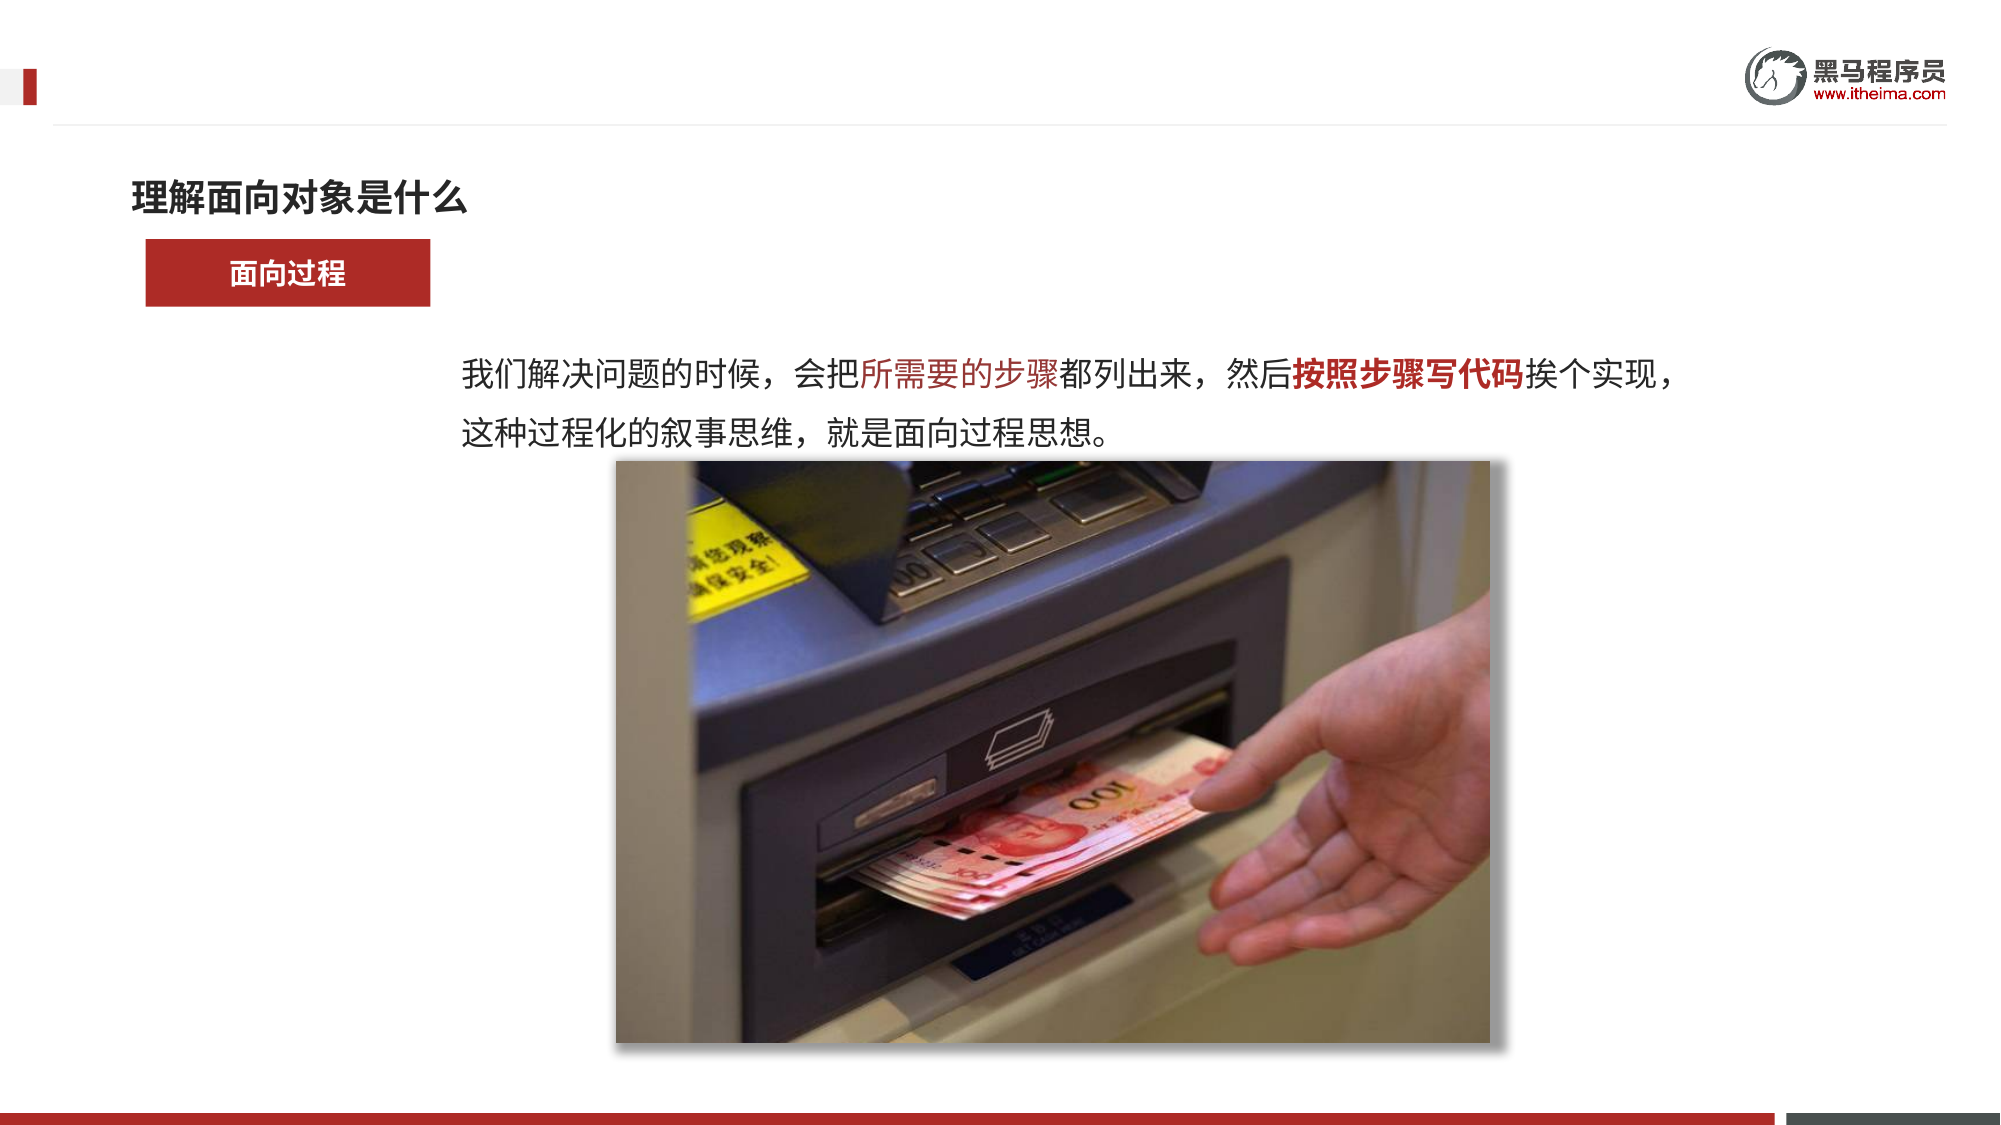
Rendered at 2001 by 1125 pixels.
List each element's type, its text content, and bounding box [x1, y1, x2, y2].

picture [1744, 46, 1946, 106]
text_box 面向过程 [143, 237, 432, 309]
text_box 理解面向对象是什么 [116, 154, 1872, 239]
picture [615, 461, 1490, 1044]
text_box 我们解决问题的时候，会把所需要的步骤都列出来，然后按照步骤写代码挨个实现，这种过程化的叙事思维，就是面向过程思想。 [446, 325, 1696, 460]
